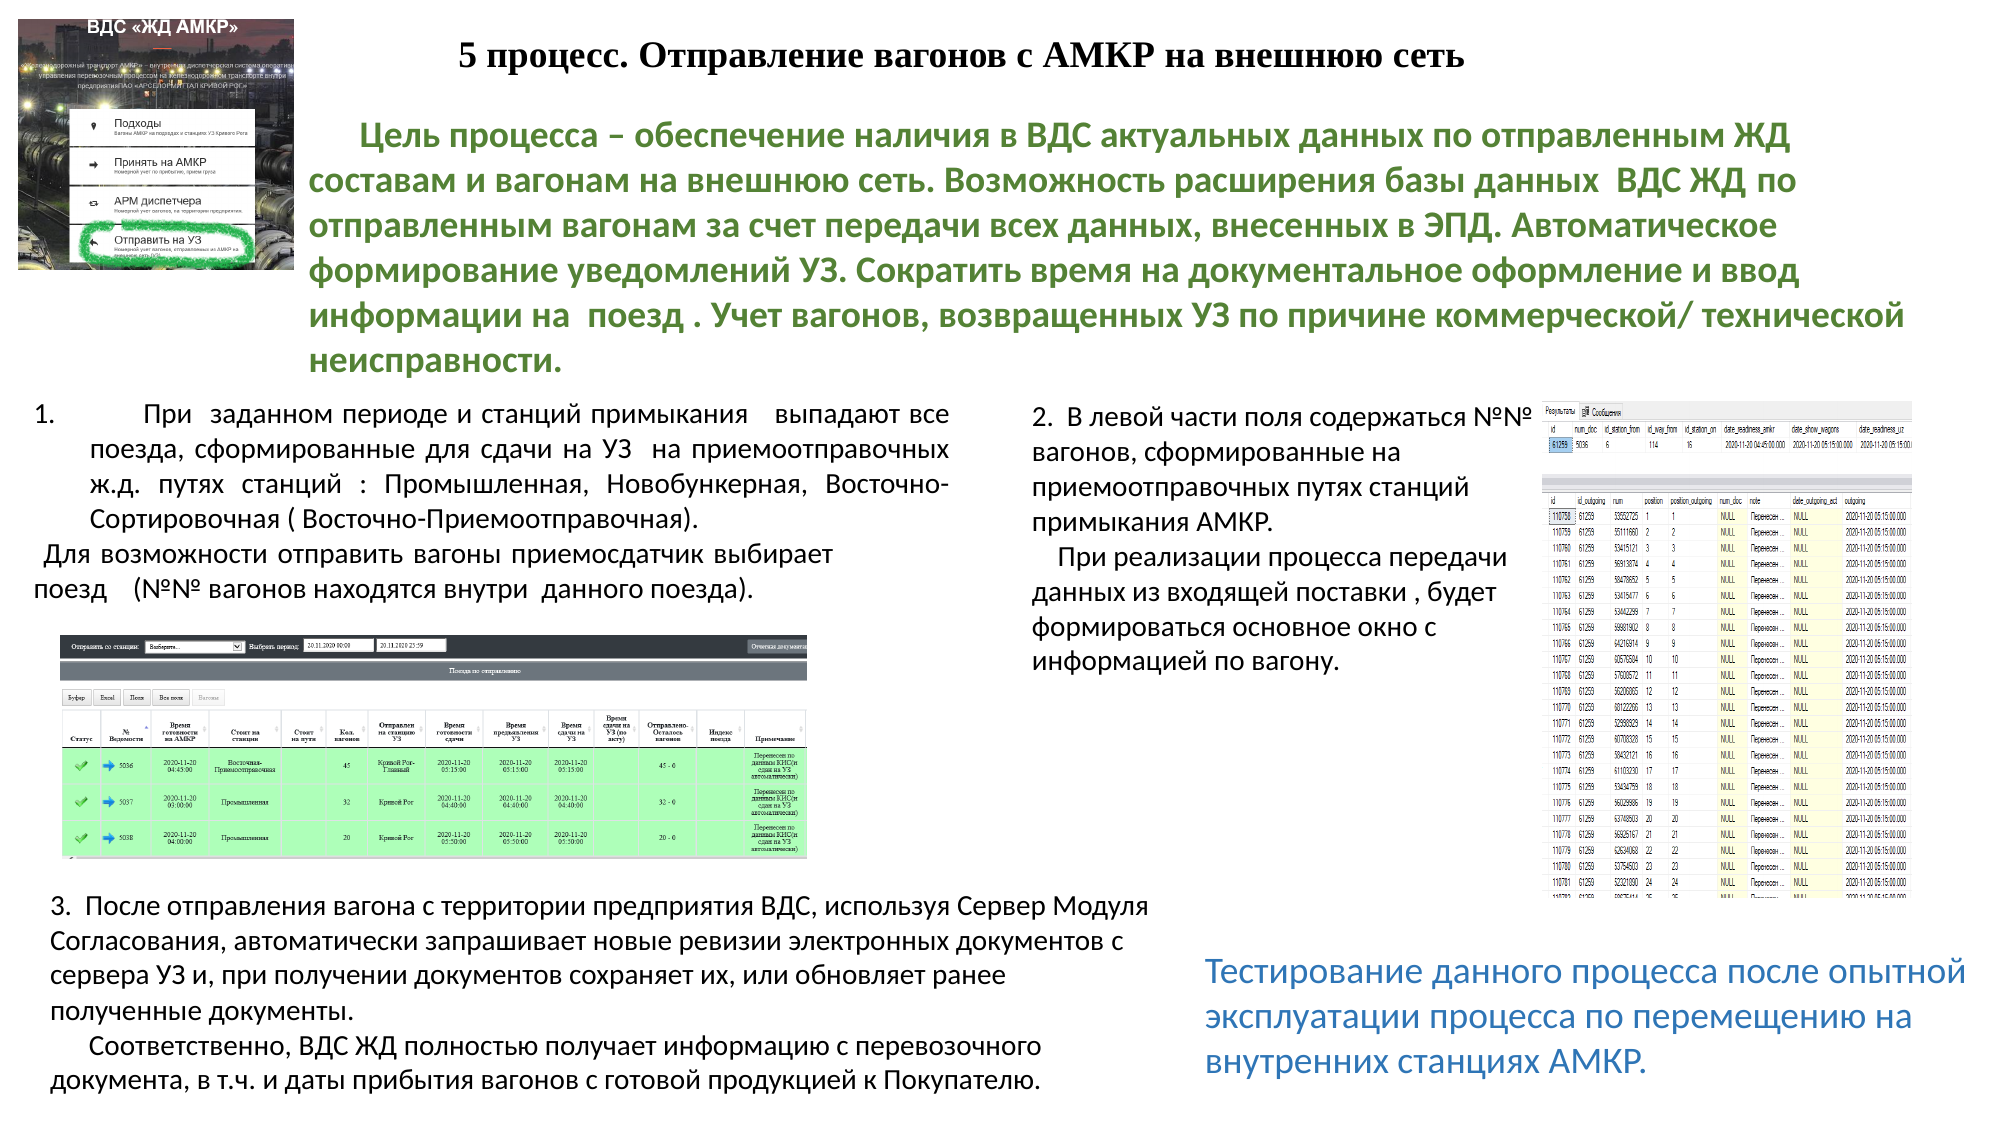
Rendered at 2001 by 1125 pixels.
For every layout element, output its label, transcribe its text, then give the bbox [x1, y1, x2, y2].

picture [1542, 401, 1912, 898]
text_box 2. В левой части поля содержаться №№ вагонов, сформированные на приемоотправочных путях станций примыкания АМКР. При реализации процесса передачи данных из входящей поставки , будет формироваться основное окно с информацией по вагону. [1017, 389, 1621, 719]
picture [18, 19, 294, 270]
text_box 3. После отправления вагона с территории предприятия ВДС, используя Сервер Модуля Согласования, автоматически запрашивает новые ревизии электронных документов c сервера УЗ и, при получении документов сохраняет их, или обновляет ранее полученные документы. Соответственно, ВДС ЖД полностью получает информацию с перевозочного документа, в т.ч. и даты прибытия вагонов с готовой продукцией к Покупателю. [35, 878, 1175, 1125]
text_box При заданном периоде и станций примыкания выпадают все поезда, сформированные для сдачи на УЗ на приемоотправочных ж.д. путях станций : Промышленная, Новобункерная, Восточно- Сортировочная ( Восточно-Приемоотправочная). Для возможности отправить вагоны приемосдатчик выбирает поезд (№№ вагонов находятся внутри данного поезда). [18, 386, 966, 682]
text_box 5 процесс. Отправление вагонов с АМКР на внешнюю сеть [294, 22, 1659, 82]
text_box Цель процесса – обеспечение наличия в ВДС актуальных данных по отправленным ЖД составам и вагонам на внешнюю сеть. Возможность расширения базы данных ВДС ЖД по отправленным вагонам за счет передачи всех данных, внесенных в ЭПД. Автоматическое формирование уведомлений УЗ. Сократить время на документальное оформление и ввод информации на поезд . Учет вагонов, возвращенных УЗ по причине коммерческой/ технической неисправности. [293, 102, 1963, 433]
picture [60, 635, 807, 859]
text_box Тестирование данного процесса после опытной эксплуатации процесса по перемещению на внутренних станциях АМКР. [1189, 939, 2000, 1089]
